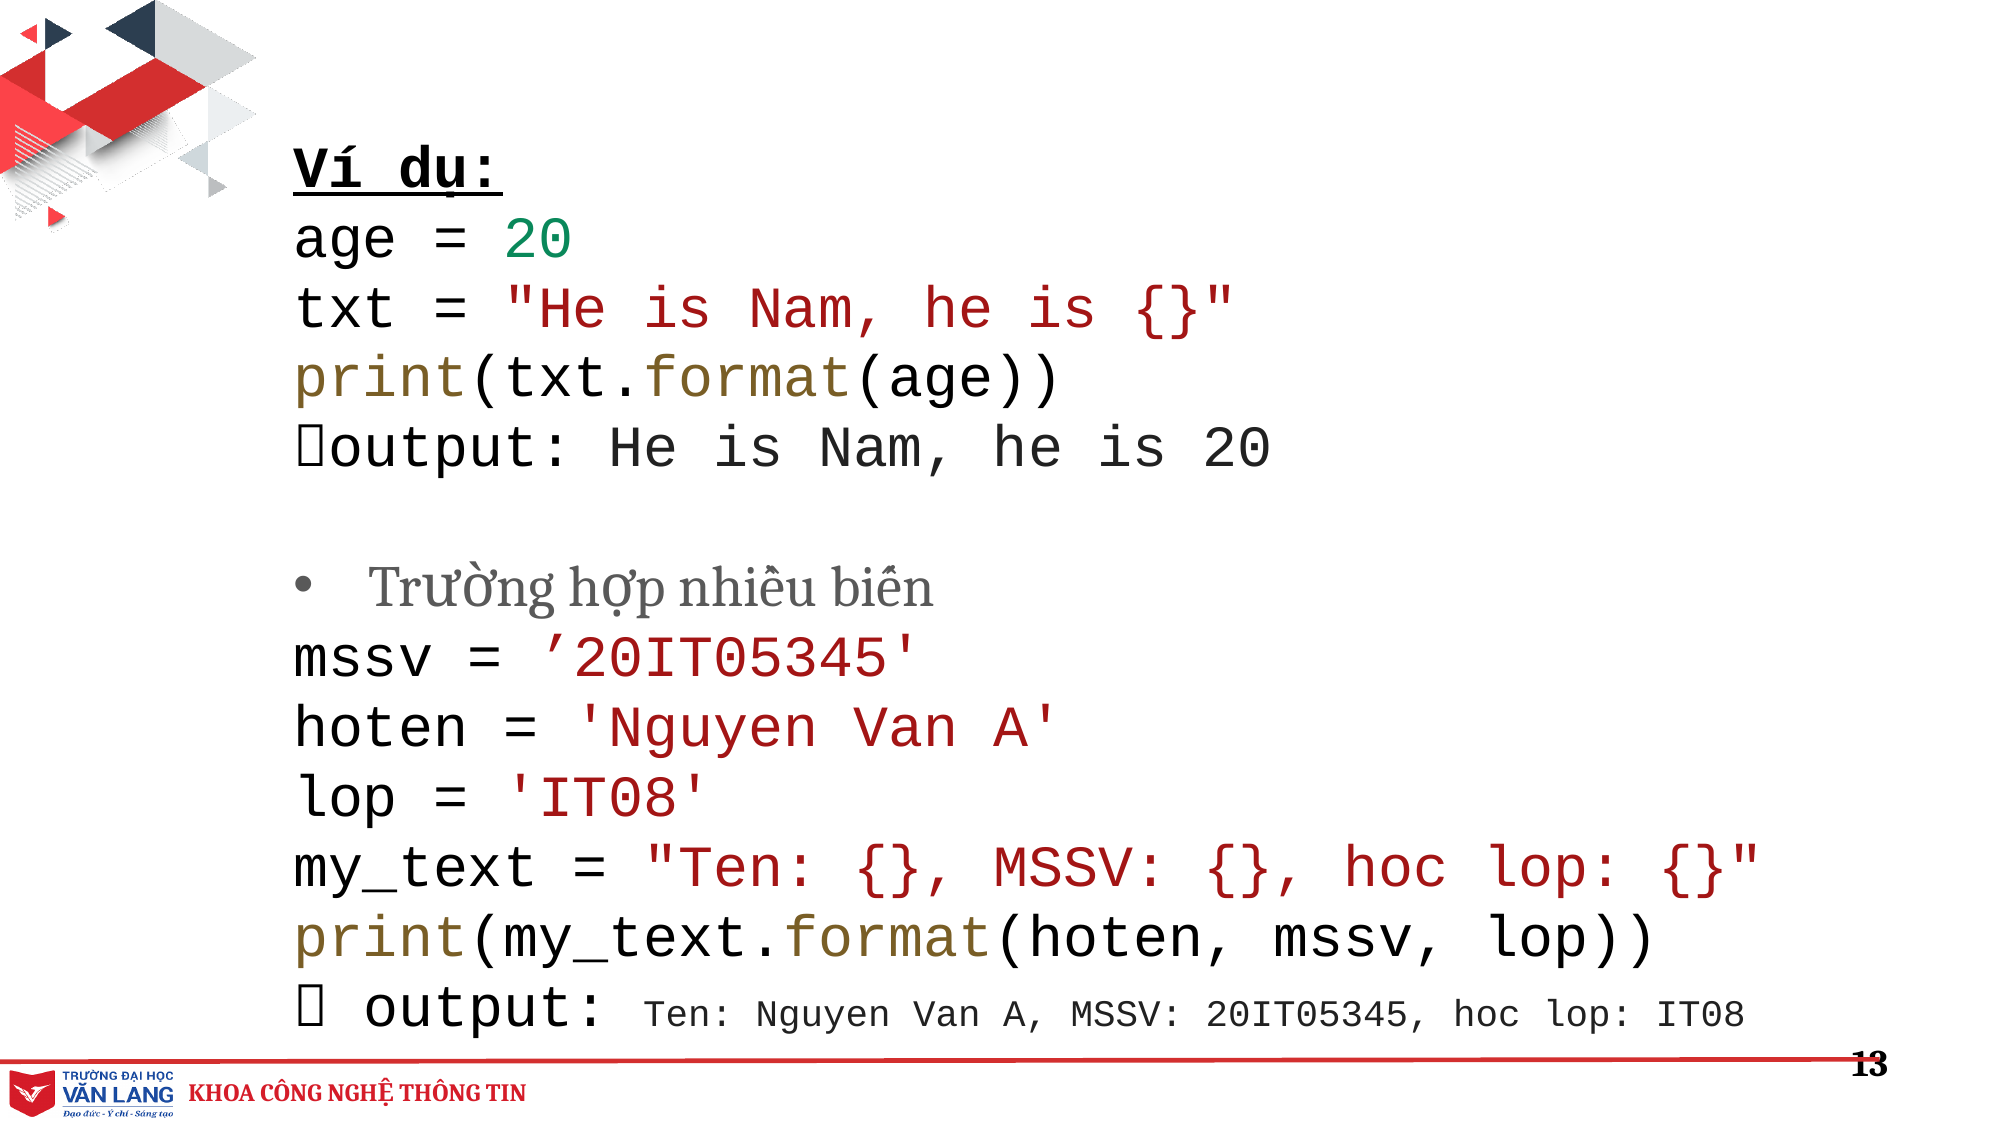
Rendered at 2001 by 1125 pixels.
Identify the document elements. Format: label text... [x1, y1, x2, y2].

picture [8, 1069, 173, 1118]
picture [0, 0, 256, 233]
text_box Ví dụ: age = 20 txt = "He is Nam, he is {}" print(txt.format(age)) output: He is Nam, he is 20 Trường hợp nhiều biến mssv = ’20IT05345' hoten = 'Nguyen Van A' lop = 'IT08' my_text = "Ten: {}, MSSV: {}, hoc lop: {}" print(my_text.format(hoten, mssv, lop))  output: Ten: Nguyen Van A, MSSV: 20IT05345, hoc lop: IT08 [278, 121, 1782, 1116]
